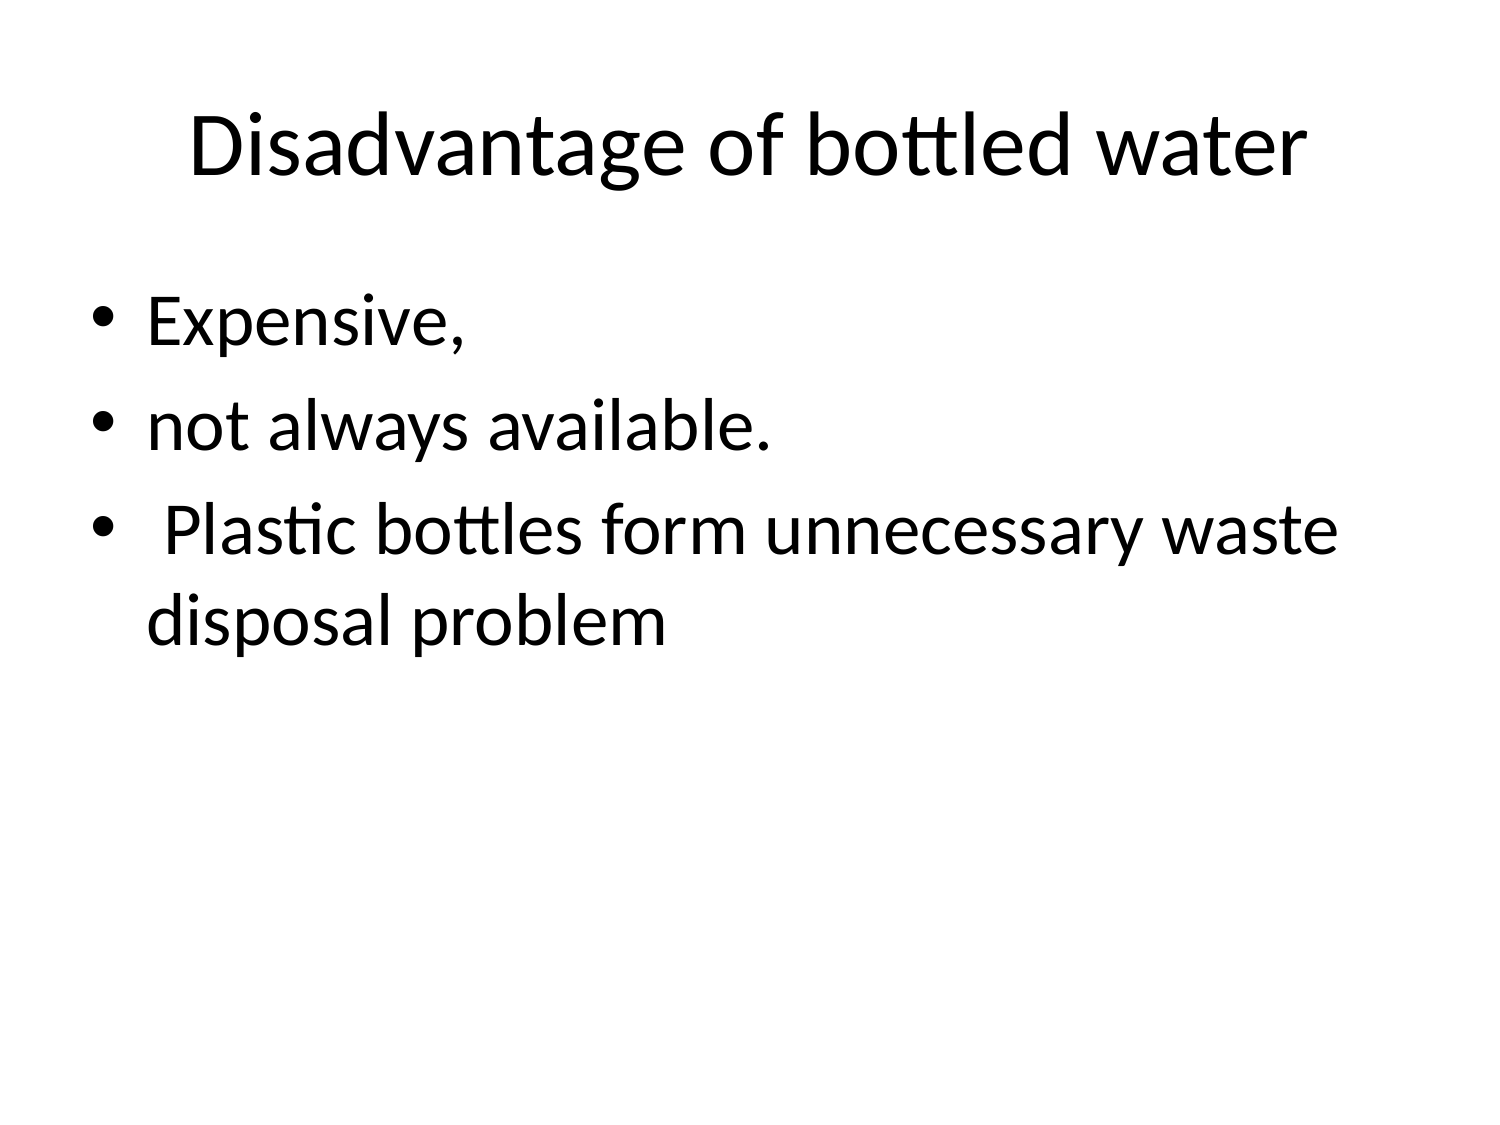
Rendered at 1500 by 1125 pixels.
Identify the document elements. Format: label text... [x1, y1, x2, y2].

title Disadvantage of bottled water [75, 45, 1425, 233]
list Expensive, not always available. Plastic bottles form unnecessary waste disposal problem [75, 262, 1425, 1005]
